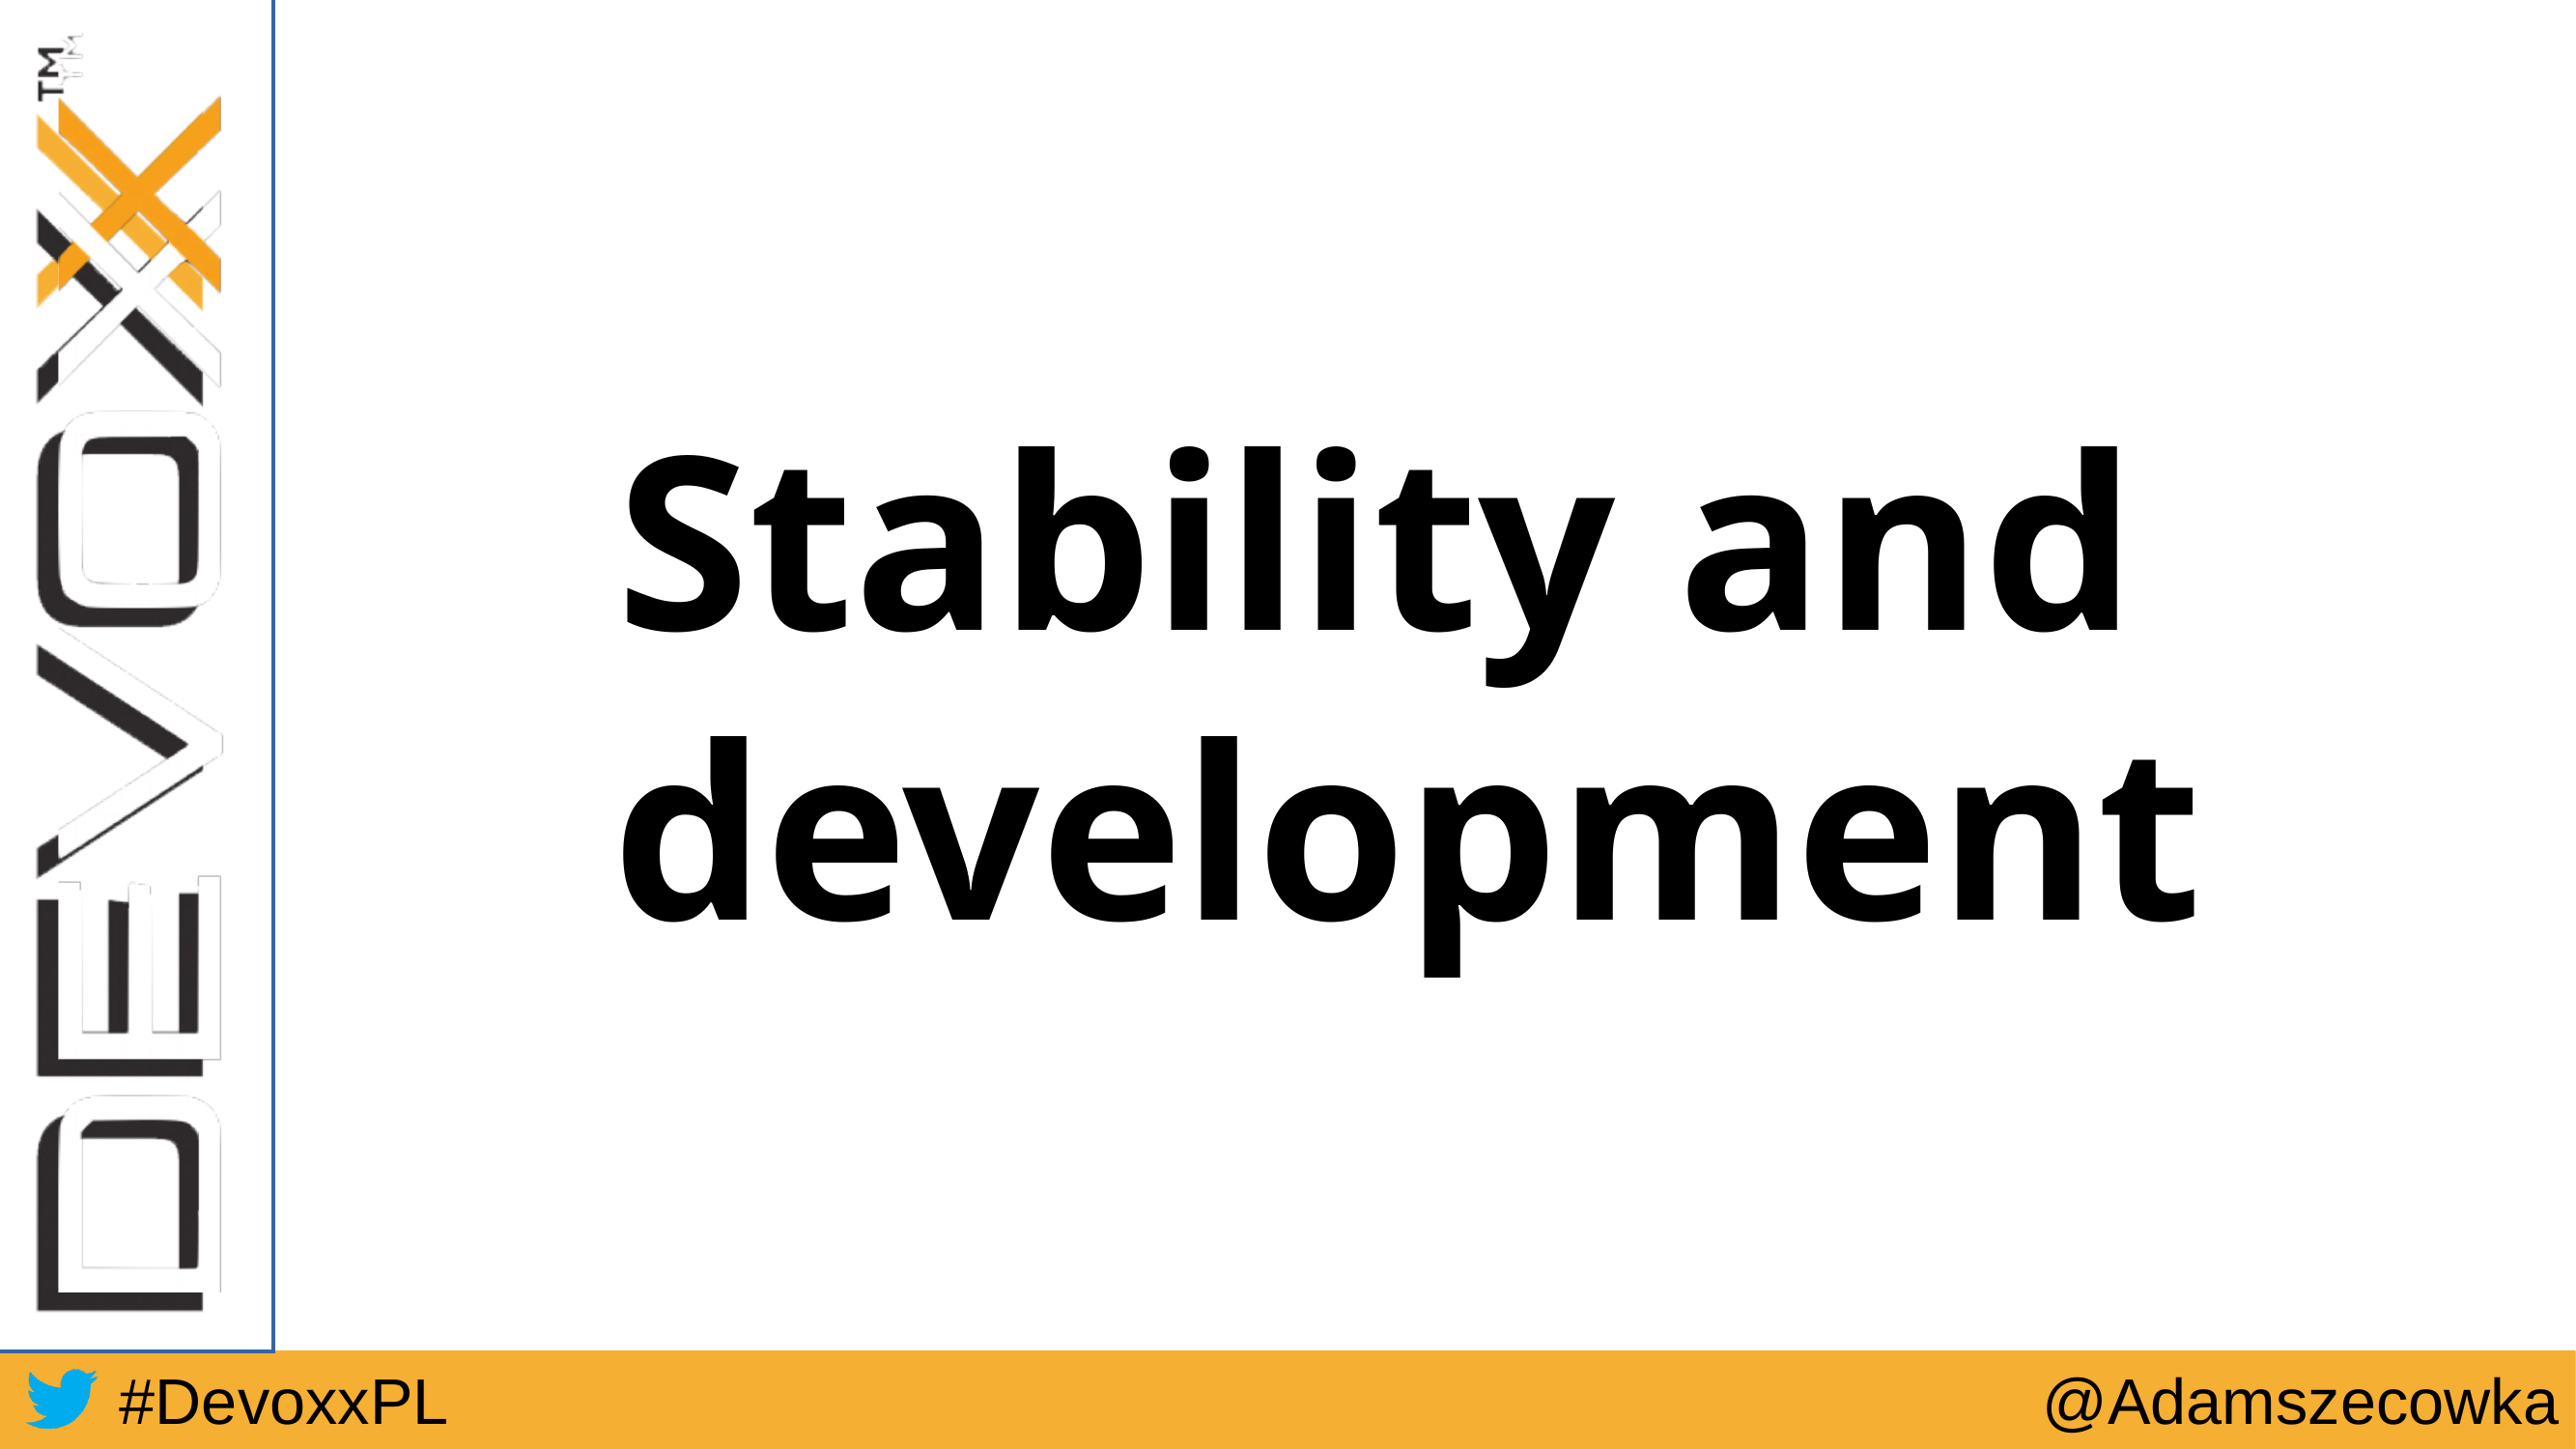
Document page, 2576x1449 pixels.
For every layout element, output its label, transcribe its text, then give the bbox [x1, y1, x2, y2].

text_box Stability and development [541, 381, 2211, 977]
picture [0, 39, 220, 1350]
picture [59, 34, 223, 1292]
picture [0, 1353, 123, 1449]
